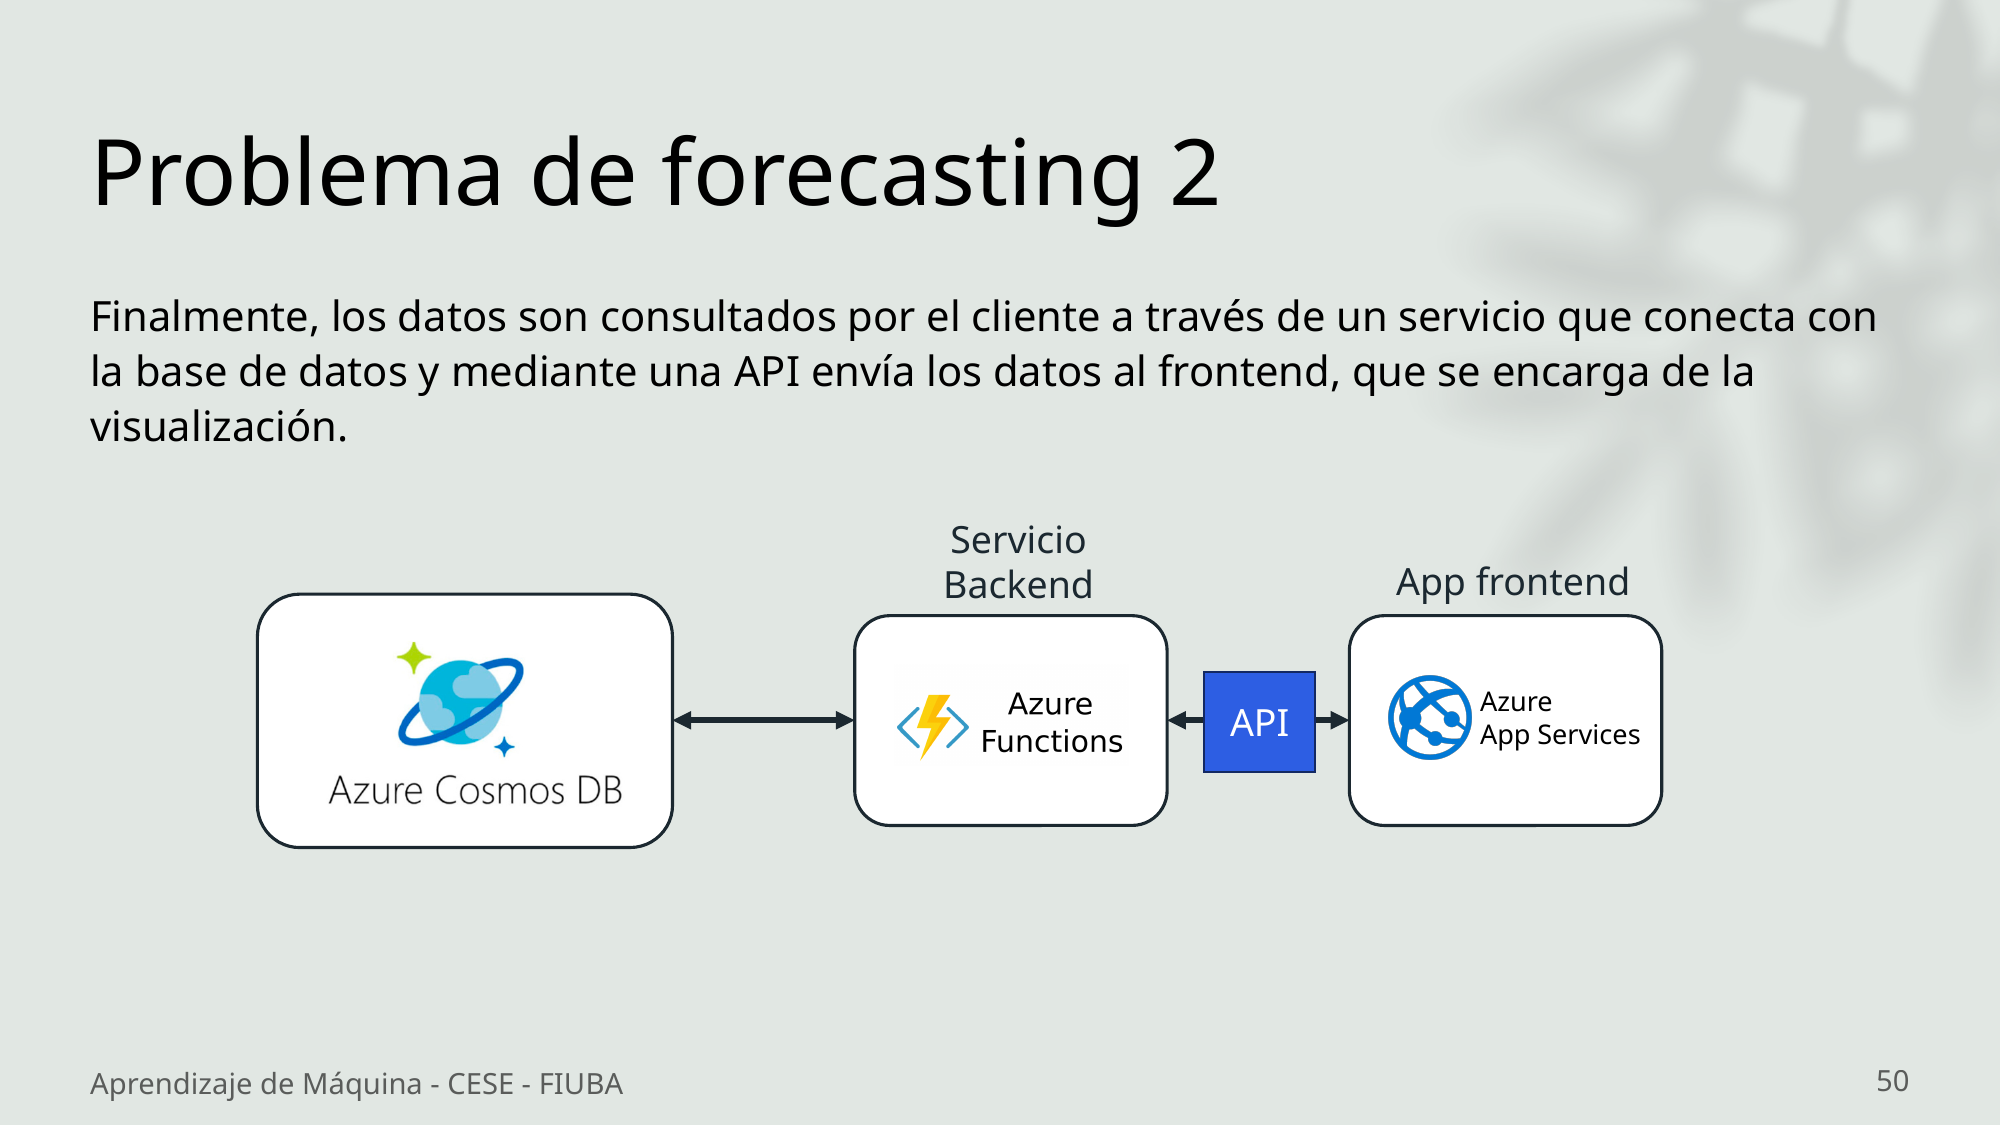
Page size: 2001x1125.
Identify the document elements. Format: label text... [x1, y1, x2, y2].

footer Aprendizaje de Máquina - CESE - FIUBA [75, 1052, 751, 1113]
text_box Azure App Services [1465, 669, 1672, 765]
text_box API [1203, 671, 1316, 720]
picture [307, 615, 638, 825]
text_box API [1203, 721, 1316, 773]
title Problema de forecasting 2 [75, 60, 1863, 277]
text_box Servicio Backend [870, 501, 1168, 622]
list Finalmente, los datos son consultados por el cliente a través de un servicio que conecta con la base de datos y mediante una API envía los datos al frontend, que se encarga de la visualización. [75, 277, 1925, 1009]
text_box [1349, 618, 1662, 826]
picture [1388, 675, 1472, 760]
text_box [854, 621, 1168, 826]
slide_number 50 [1474, 1052, 1925, 1113]
text_box App frontend [1364, 542, 1662, 618]
picture [893, 664, 1129, 766]
text_box [257, 594, 673, 848]
